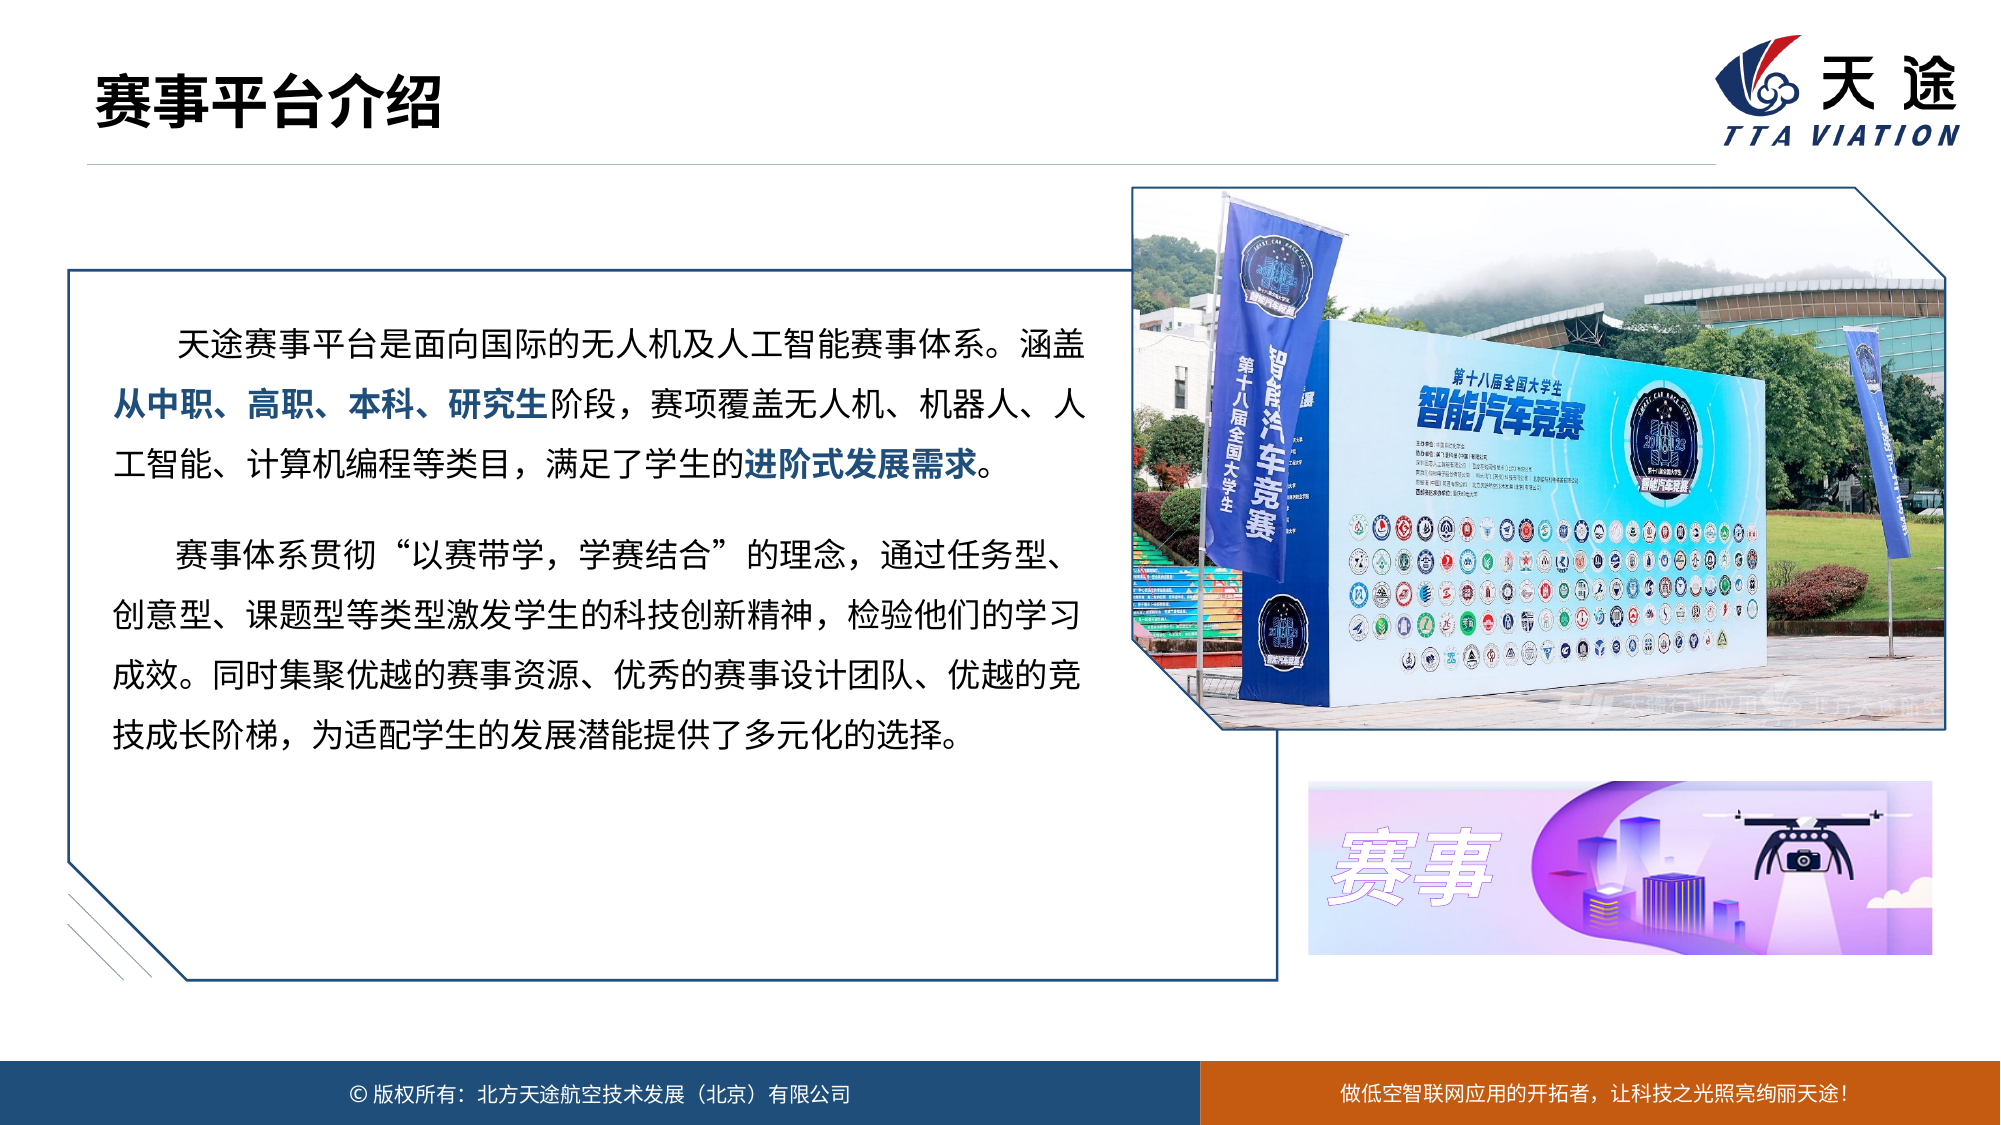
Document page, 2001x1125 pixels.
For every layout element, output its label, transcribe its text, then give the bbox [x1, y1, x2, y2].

picture [1715, 35, 1960, 146]
picture [1308, 780, 1933, 955]
picture [1132, 187, 1946, 730]
text_box [67, 269, 1279, 982]
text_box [68, 894, 152, 978]
text_box 赛事平台介绍 [79, 57, 751, 143]
text_box 赛事体系贯彻“以赛带学，学赛结合”的理念，通过任务型、创意型、课题型等类型激发学生的科技创新精神，检验他们的学习成效。同时集聚优越的赛事资源、优秀的赛事设计团队、优越的竞技成长阶梯，为适配学生的发展潜能提供了多元化的选择。 [97, 507, 1098, 762]
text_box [67, 924, 124, 981]
text_box 天途赛事平台是面向国际的无人机及人工智能赛事体系。涵盖从中职、高职、本科、研究生阶段，赛项覆盖无人机、机器人、人工智能、计算机编程等类目，满足了学生的进阶式发展需求。 [98, 295, 1103, 550]
